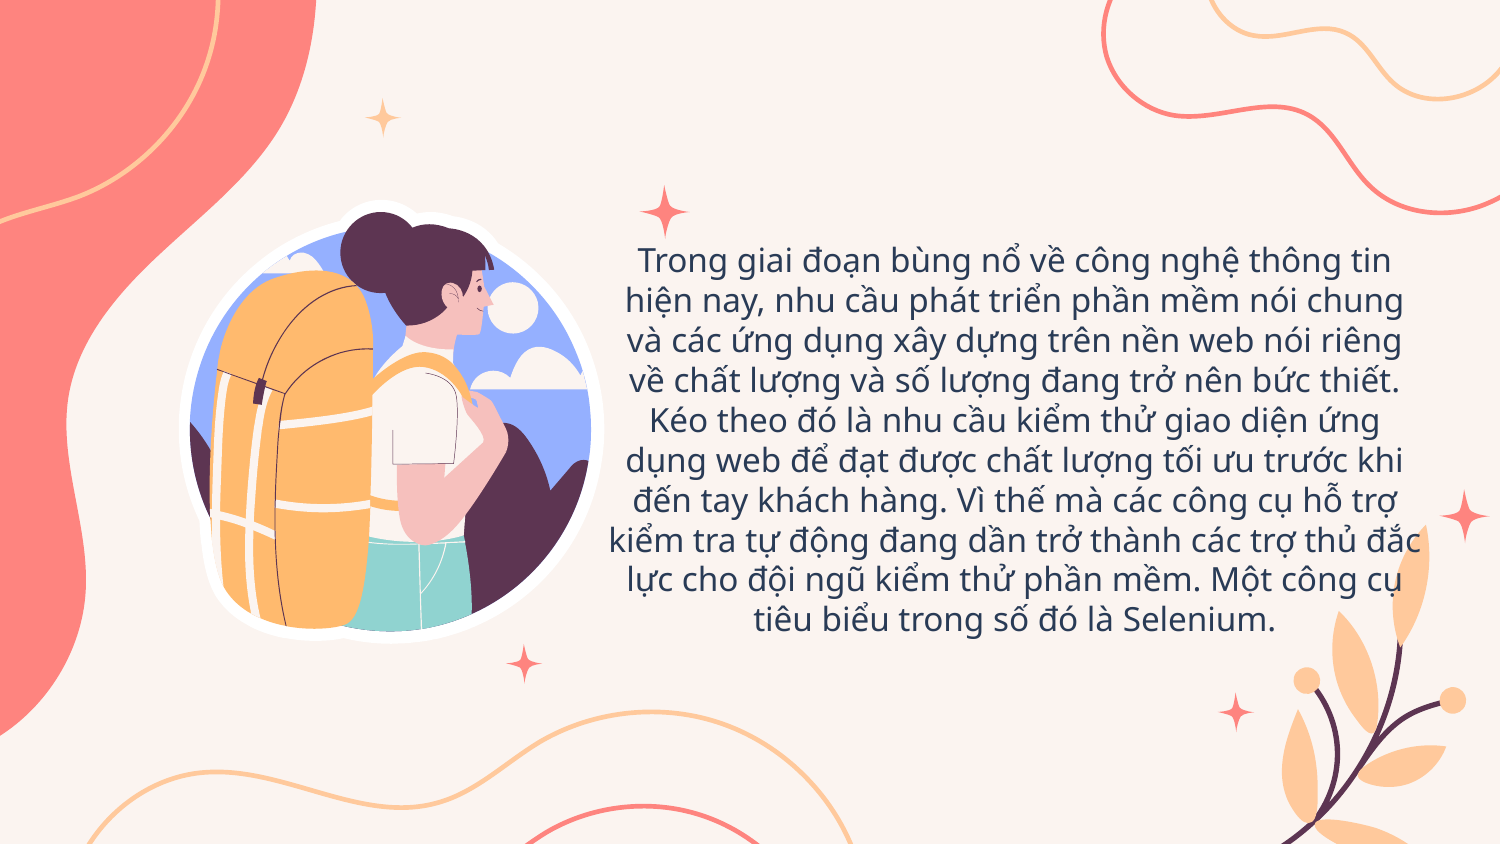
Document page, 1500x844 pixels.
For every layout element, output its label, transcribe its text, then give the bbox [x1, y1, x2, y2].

text_box [1439, 489, 1490, 544]
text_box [178, 199, 605, 645]
subtitle Trong giai đoạn bùng nổ về công nghệ thông tin hiện nay, nhu cầu phát triển phần mềm nói chung và các ứng dụng xây dựng trên nền web nói riêng về chất lượng và số lượng đang trở nên bức thiết. Kéo theo đó là nhu cầu kiểm thử giao diện ứng dụng web để đạt được chất lượng tối ưu trước khi đến tay khách hàng. Vì thế mà các công cụ hỗ trợ kiểm tra tự động đang dần trở thành các trợ thủ đắc lực cho đội ngũ kiểm thử phần mềm. Một công cụ tiêu biểu trong số đó là Selenium. [610, 270, 1441, 608]
text_box [639, 184, 690, 240]
